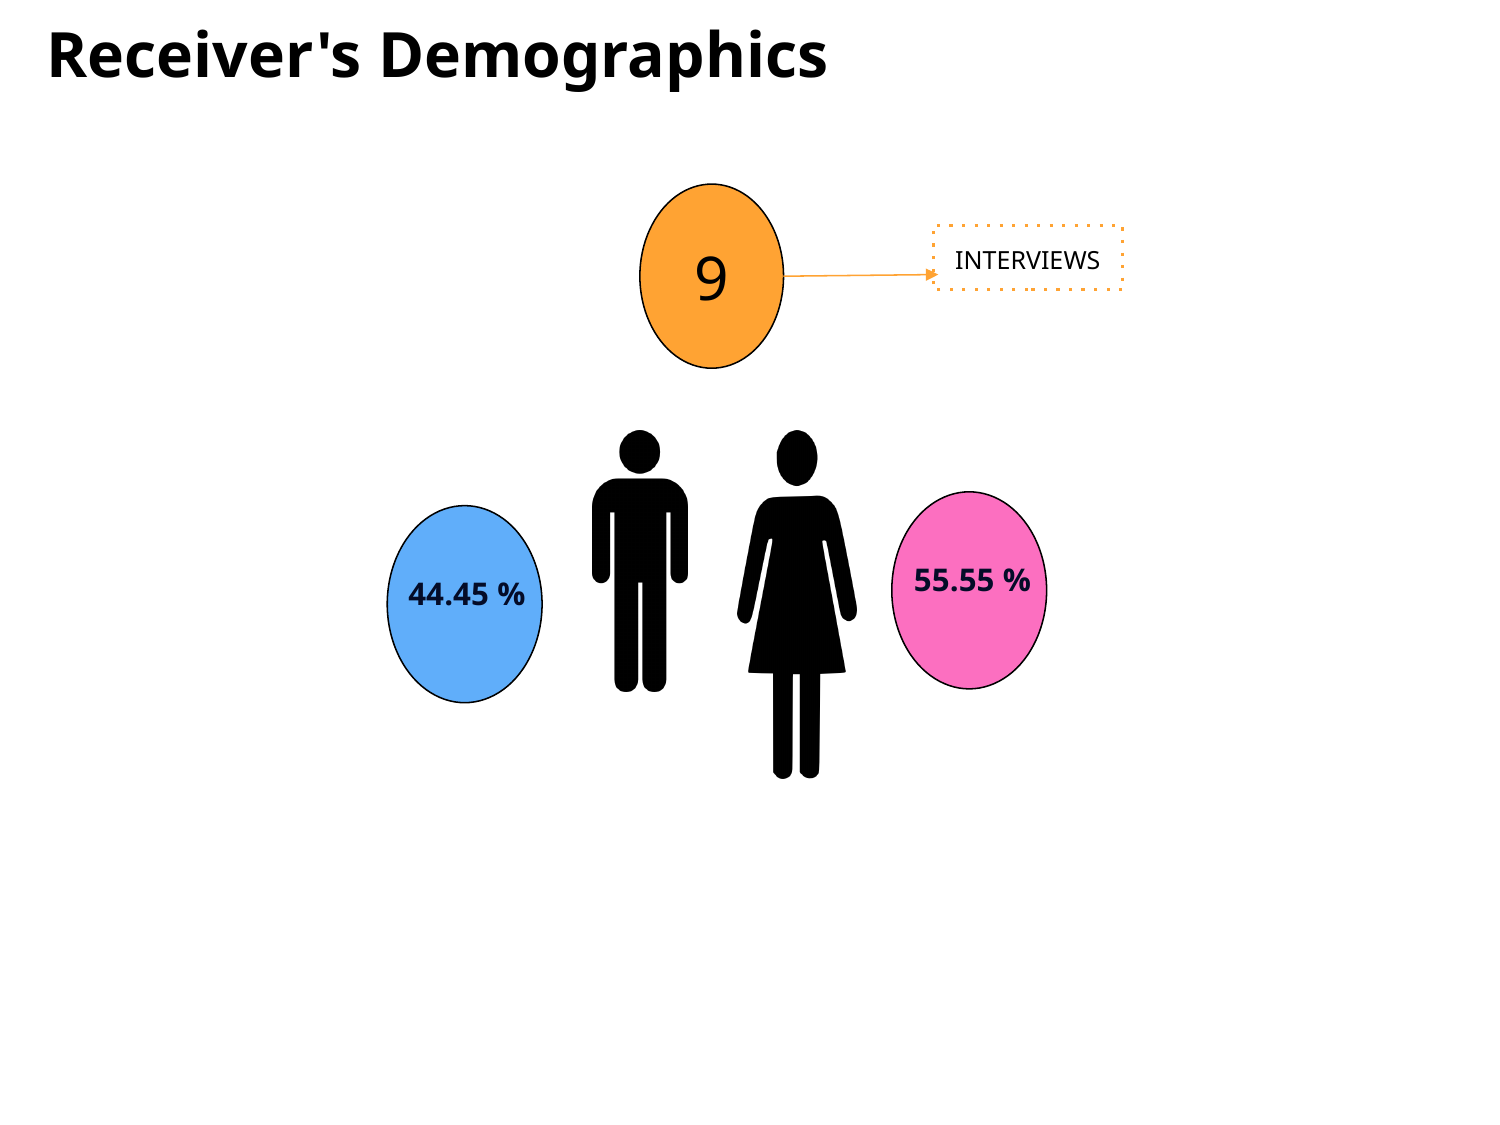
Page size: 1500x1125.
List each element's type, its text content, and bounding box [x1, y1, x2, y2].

text_box [891, 551, 1045, 689]
text_box [900, 491, 1038, 544]
title Receiver's Demographics [31, 0, 1430, 185]
picture [737, 429, 857, 779]
text_box 44.45 % [393, 558, 555, 627]
text_box 9 [639, 184, 784, 369]
text_box 55.55 % [898, 544, 1061, 613]
text_box INTERVIEWS [933, 225, 1123, 290]
picture [592, 429, 688, 692]
text_box [387, 566, 540, 703]
text_box [396, 505, 534, 558]
